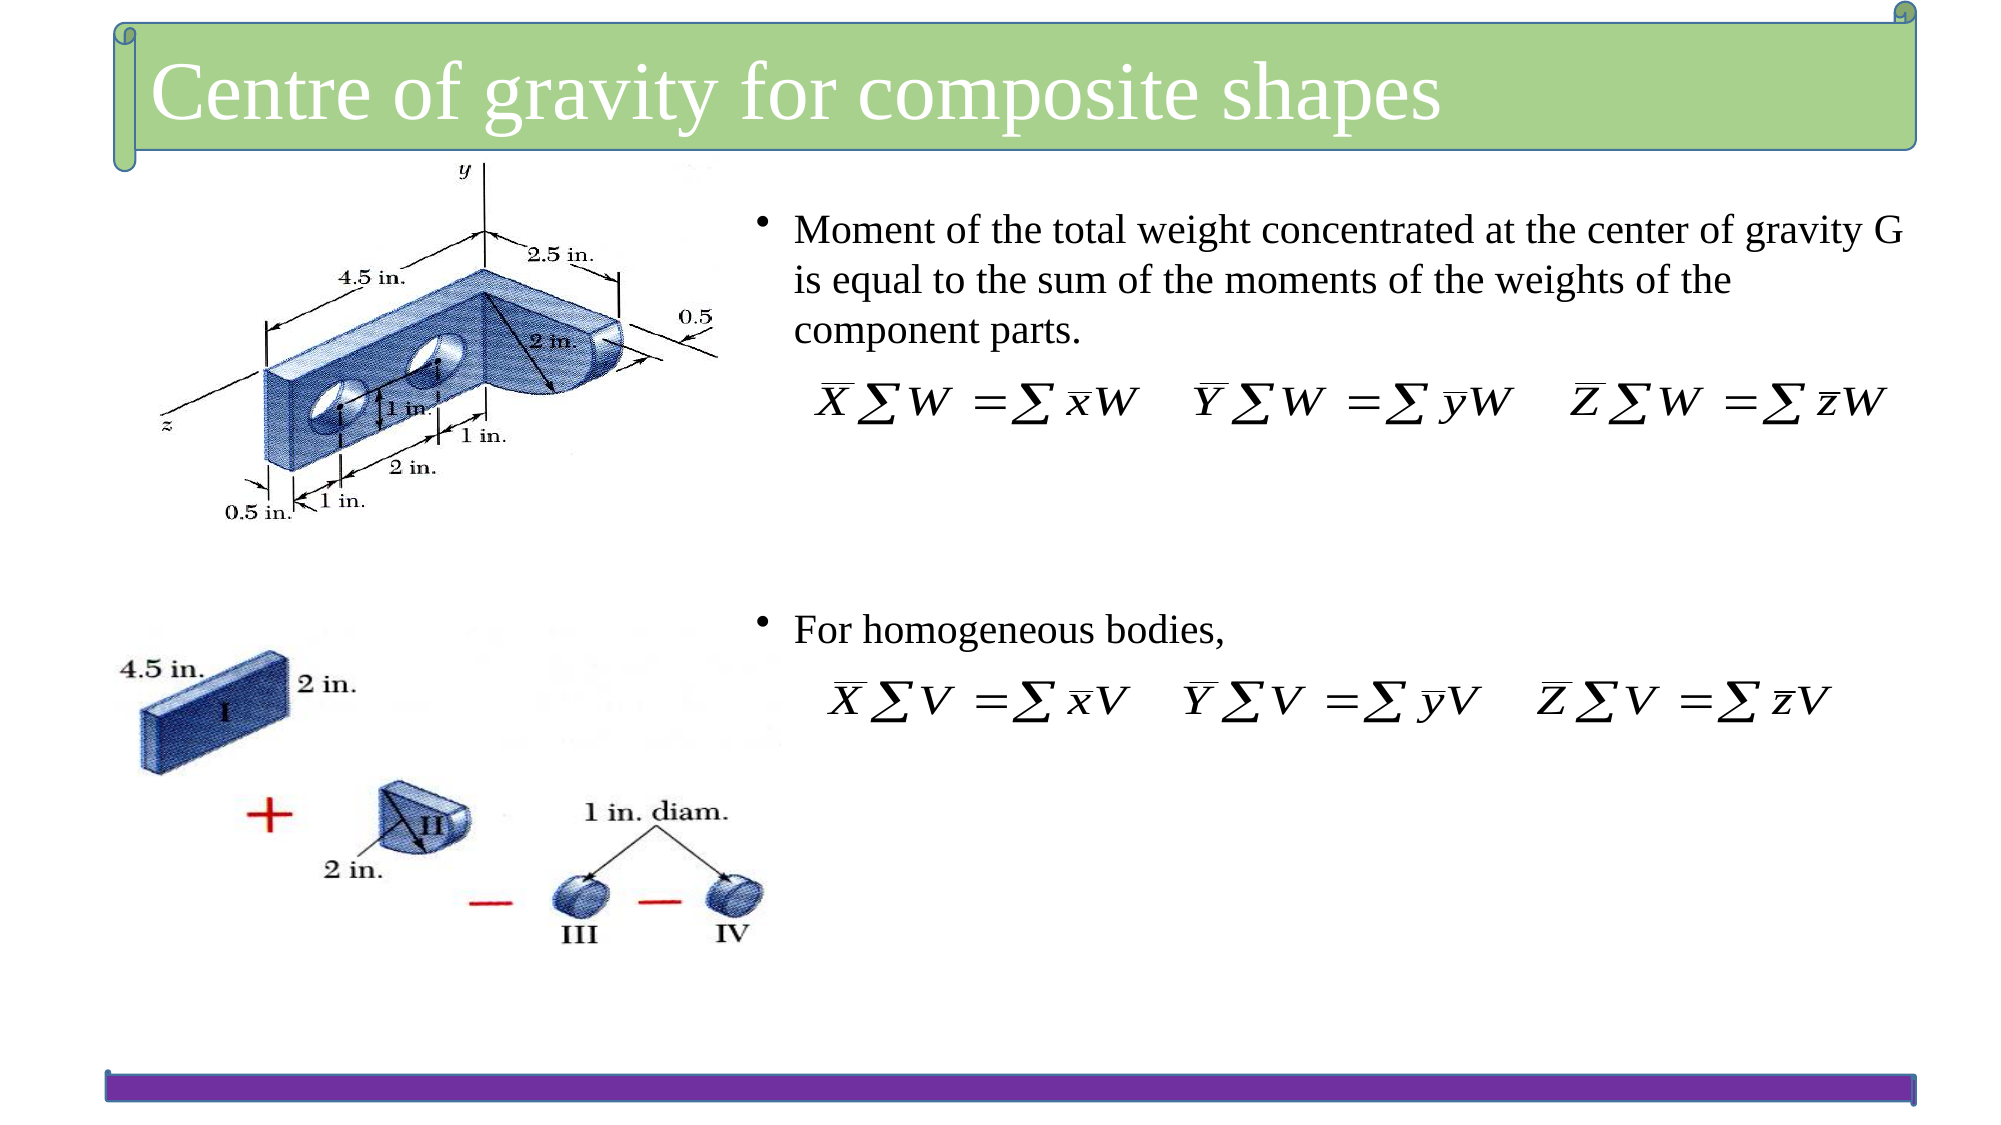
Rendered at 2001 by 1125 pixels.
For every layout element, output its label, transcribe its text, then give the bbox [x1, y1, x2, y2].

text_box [741, 194, 1930, 430]
text_box [104, 1069, 1917, 1107]
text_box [741, 594, 1882, 729]
picture [149, 155, 718, 537]
text_box Centre of gravity for composite shapes [113, 0, 1917, 173]
picture [114, 627, 781, 948]
